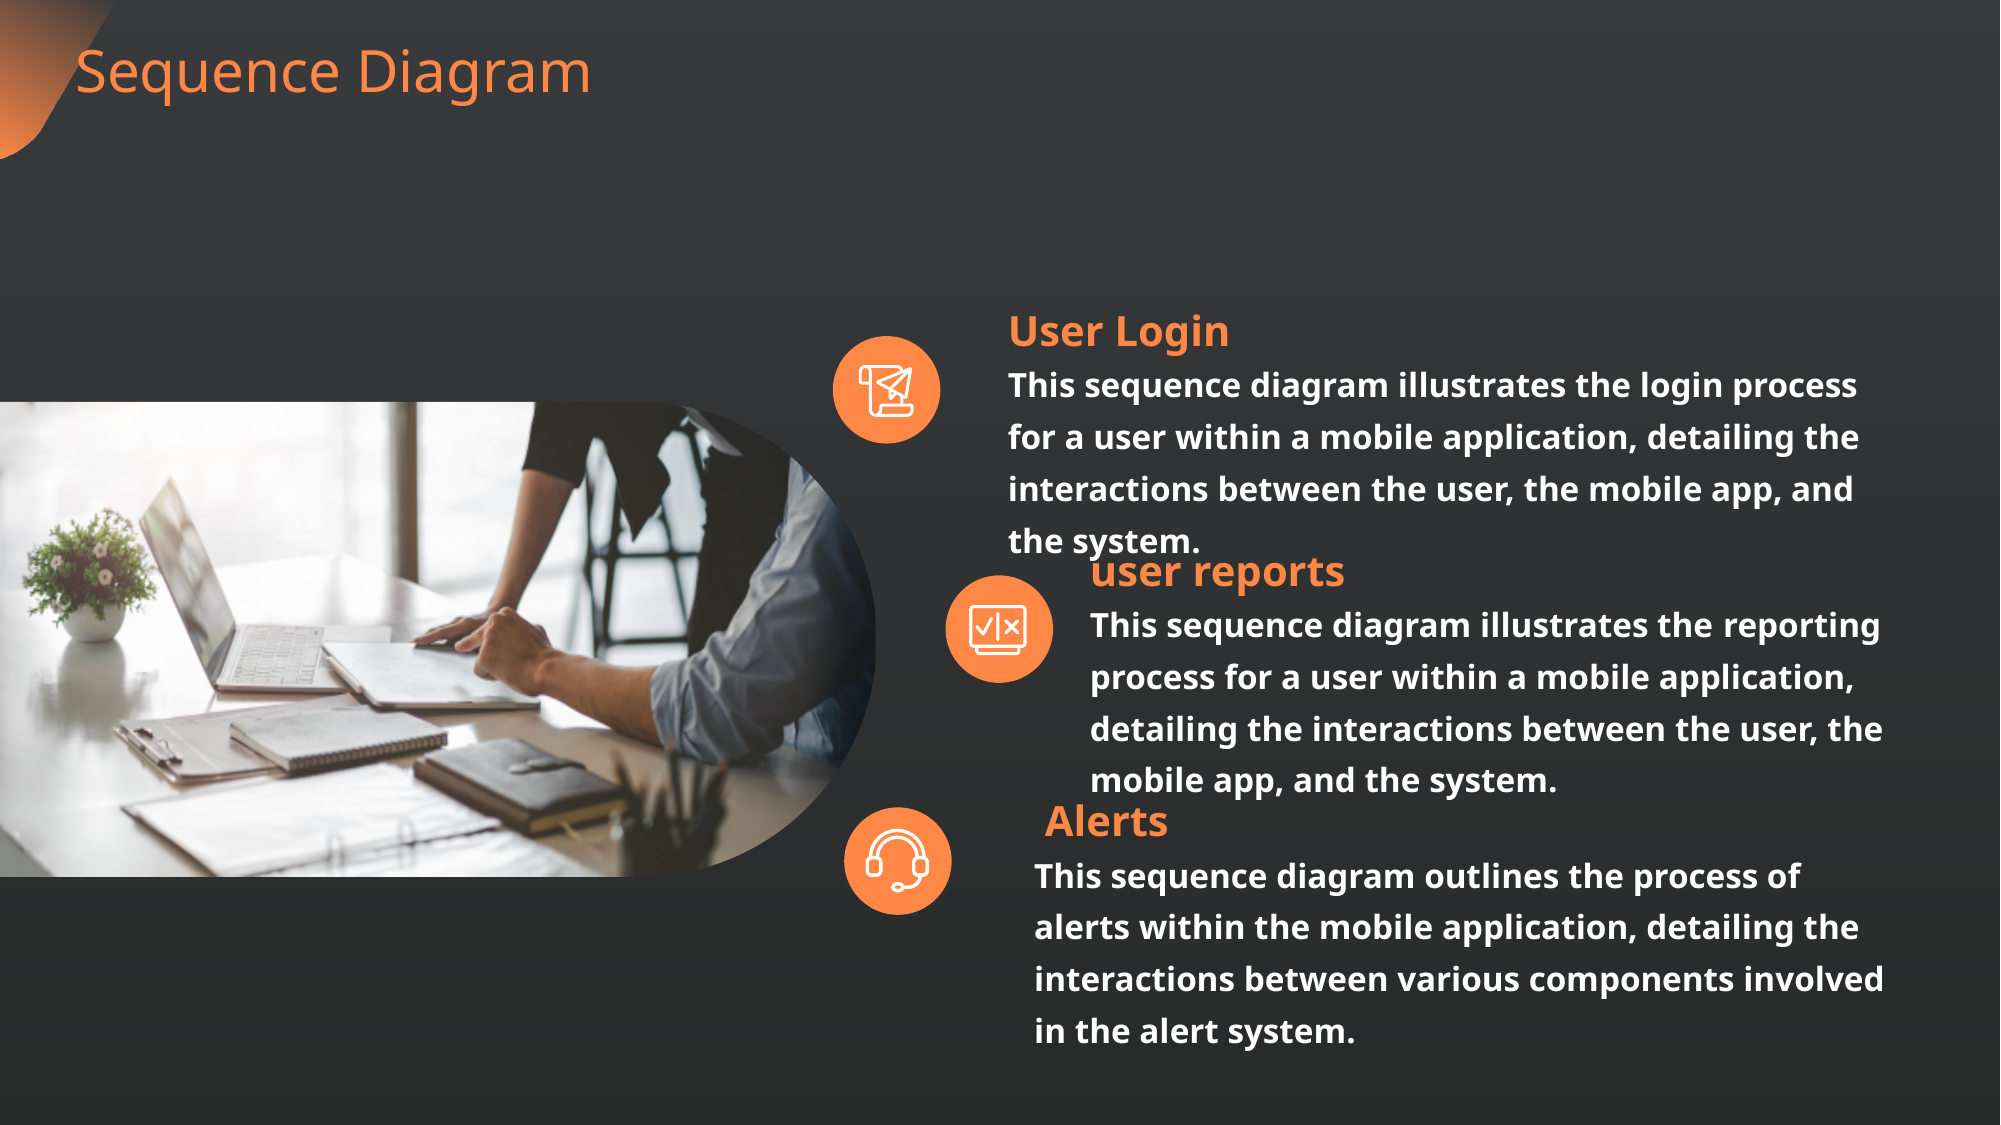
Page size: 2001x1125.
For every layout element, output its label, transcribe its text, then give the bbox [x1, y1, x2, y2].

text_box Alerts [1019, 787, 1379, 835]
text_box This sequence diagram outlines the process of alerts within the mobile application, detailing the interactions between various components involved in the alert system. [1019, 835, 1921, 1055]
text_box This sequence diagram illustrates the login process for a user within a mobile application, detailing the interactions between the user, the mobile app, and the system. [993, 344, 1892, 563]
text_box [865, 828, 930, 893]
text_box [831, 335, 942, 445]
text_box [0, 0, 117, 160]
text_box [944, 574, 1055, 684]
text_box [681, 316, 1002, 963]
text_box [969, 605, 1027, 656]
text_box [0, 400, 682, 879]
text_box This sequence diagram illustrates the reporting process for a user within a mobile application, detailing the interactions between the user, the mobile app, and the system. [1075, 584, 1988, 807]
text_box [858, 364, 914, 417]
text_box [843, 806, 953, 916]
text_box Sequence Diagram [60, 26, 693, 112]
text_box user reports [1075, 536, 1435, 584]
text_box User Login [993, 296, 1353, 344]
